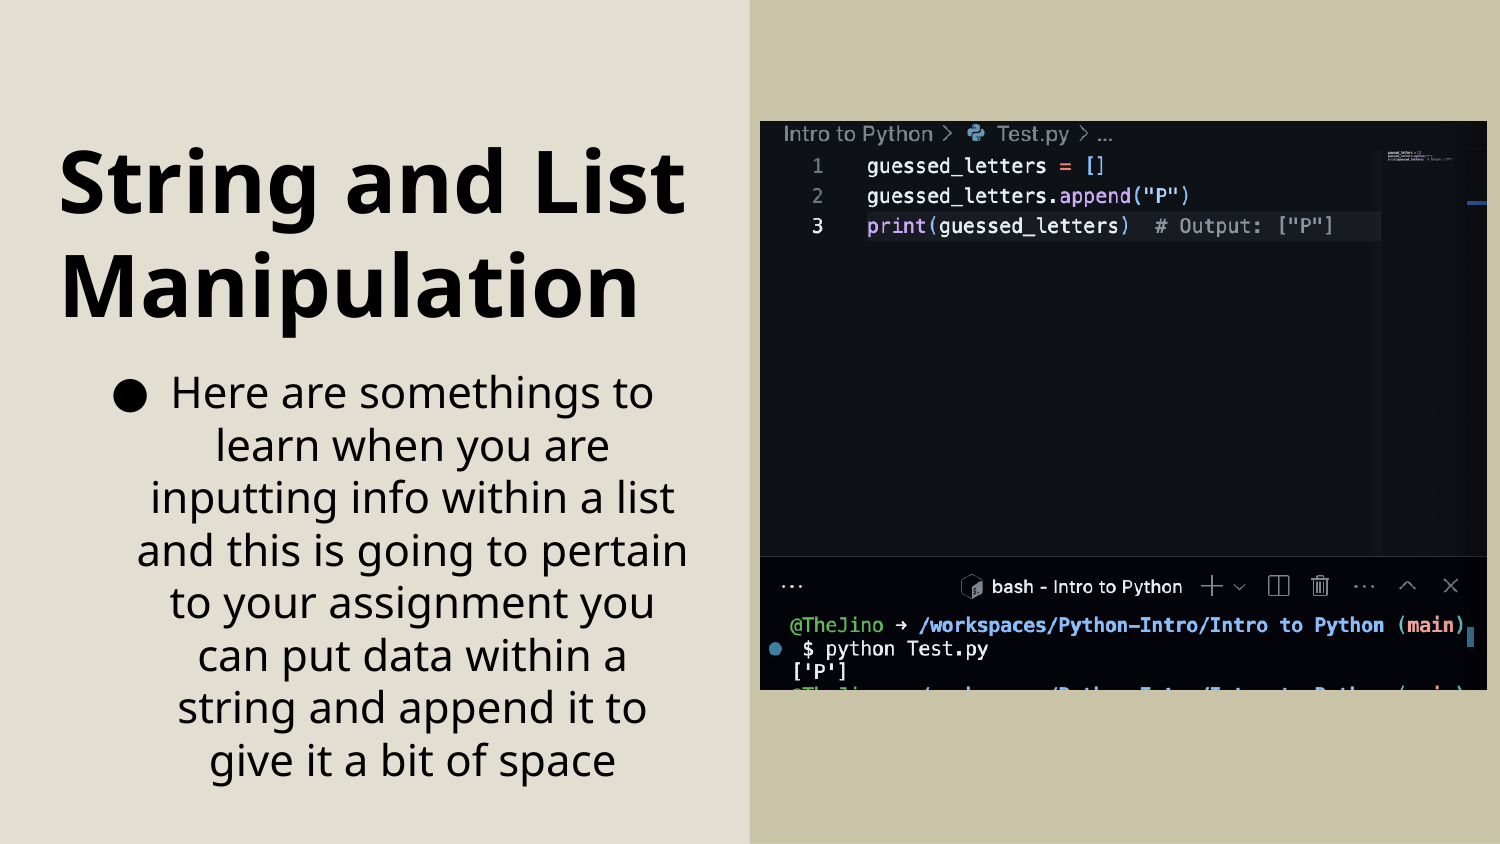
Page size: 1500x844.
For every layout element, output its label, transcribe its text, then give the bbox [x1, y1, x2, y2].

subtitle Here are somethings to learn when you are inputting info within a list and this is going to pertain to your assignment you can put data within a string and append it to give it a bit of space [43, 349, 708, 815]
picture [760, 120, 1487, 690]
title String and List Manipulation [43, 106, 708, 349]
